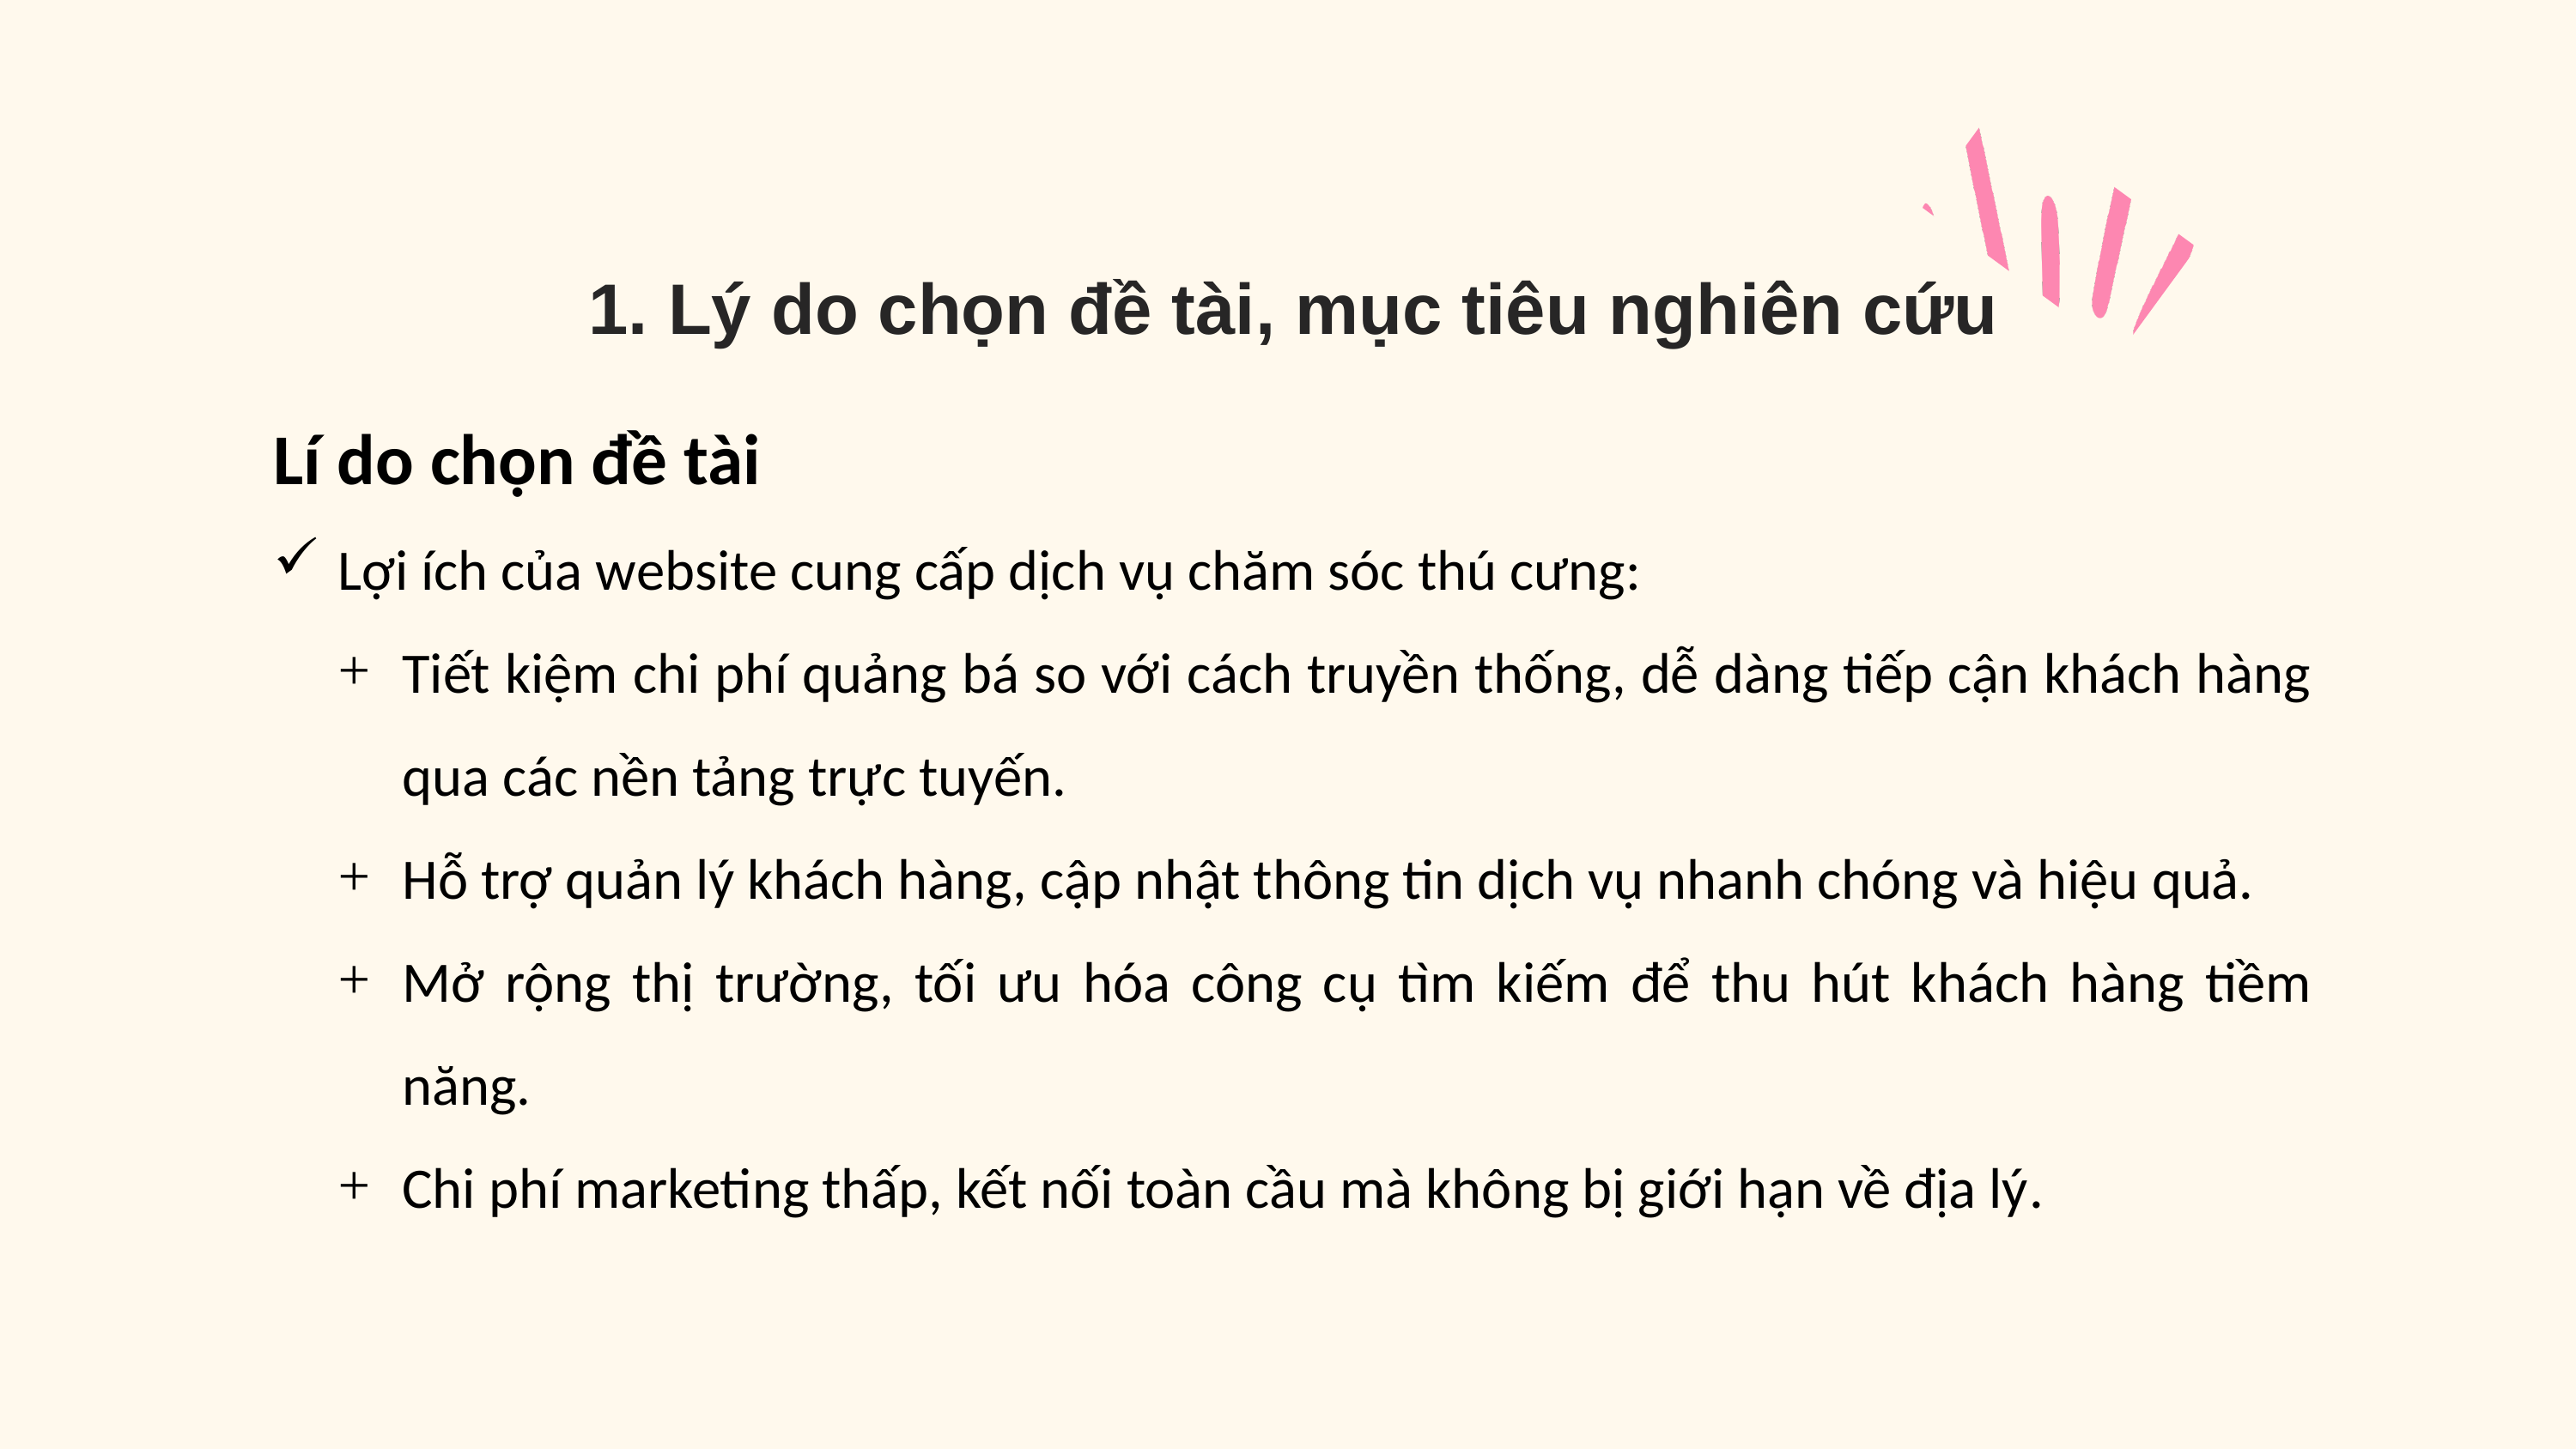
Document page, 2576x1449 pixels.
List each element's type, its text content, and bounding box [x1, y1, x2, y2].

text_box 1. Lý do chọn đề tài, mục tiêu nghiên cứu Lí do chọn đề tài Lợi ích của website cung cấp dịch vụ chăm sóc thú cưng: Tiết kiệm chi phí quảng bá so với cách truyền thống, dễ dàng tiếp cận khách hàng qua các nền tảng trực tuyến. Hỗ trợ quản lý khách hàng, cập nhật thông tin dịch vụ nhanh chóng và hiệu quả. Mở rộng thị trường, tối ưu hóa công cụ tìm kiếm để thu hút khách hàng tiềm năng. Chi phí marketing thấp, kết nối toàn cầu mà không bị giới hạn về địa lý. [273, 198, 2313, 1220]
text_box [1927, 101, 2130, 198]
